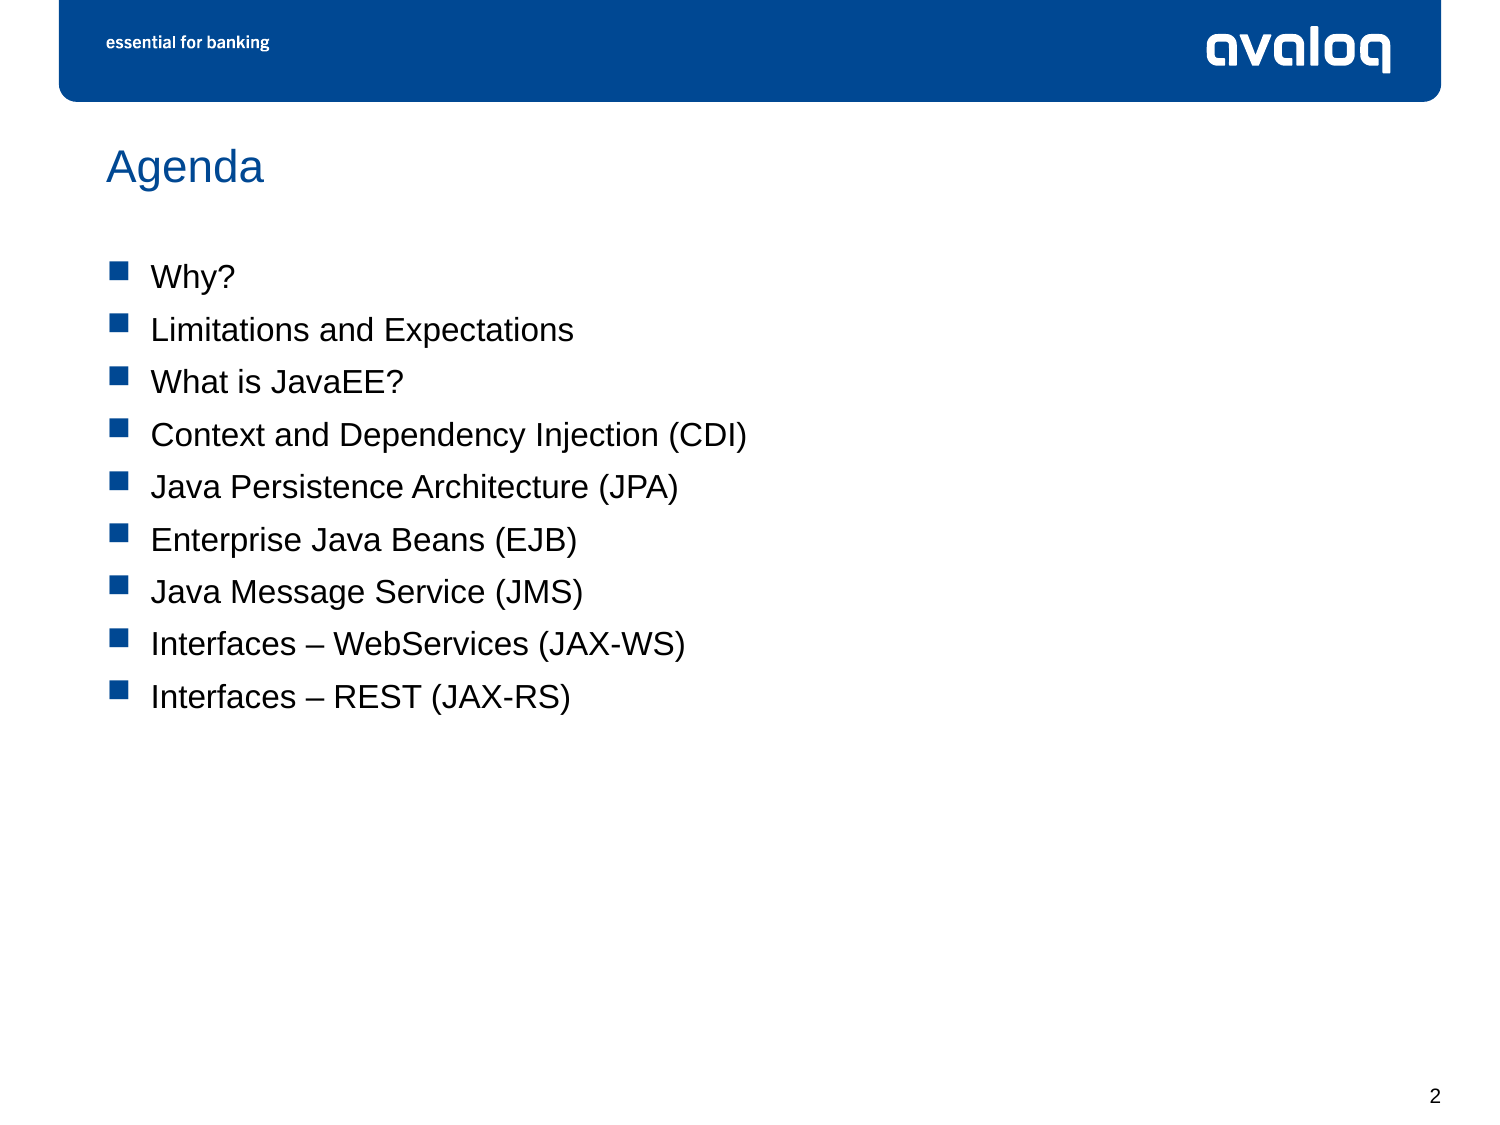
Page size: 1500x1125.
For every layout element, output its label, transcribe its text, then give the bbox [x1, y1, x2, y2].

list Why? Limitations and Expectations What is JavaEE? Context and Dependency Injection (CDI) Java Persistence Architecture (JPA) Enterprise Java Beans (EJB) Java Message Service (JMS) Interfaces – WebServices (JAX-WS) Interfaces – REST (JAX-RS) [105, 255, 1394, 1042]
slide_number 2 [1200, 1082, 1442, 1112]
title Agenda [105, 142, 1394, 215]
